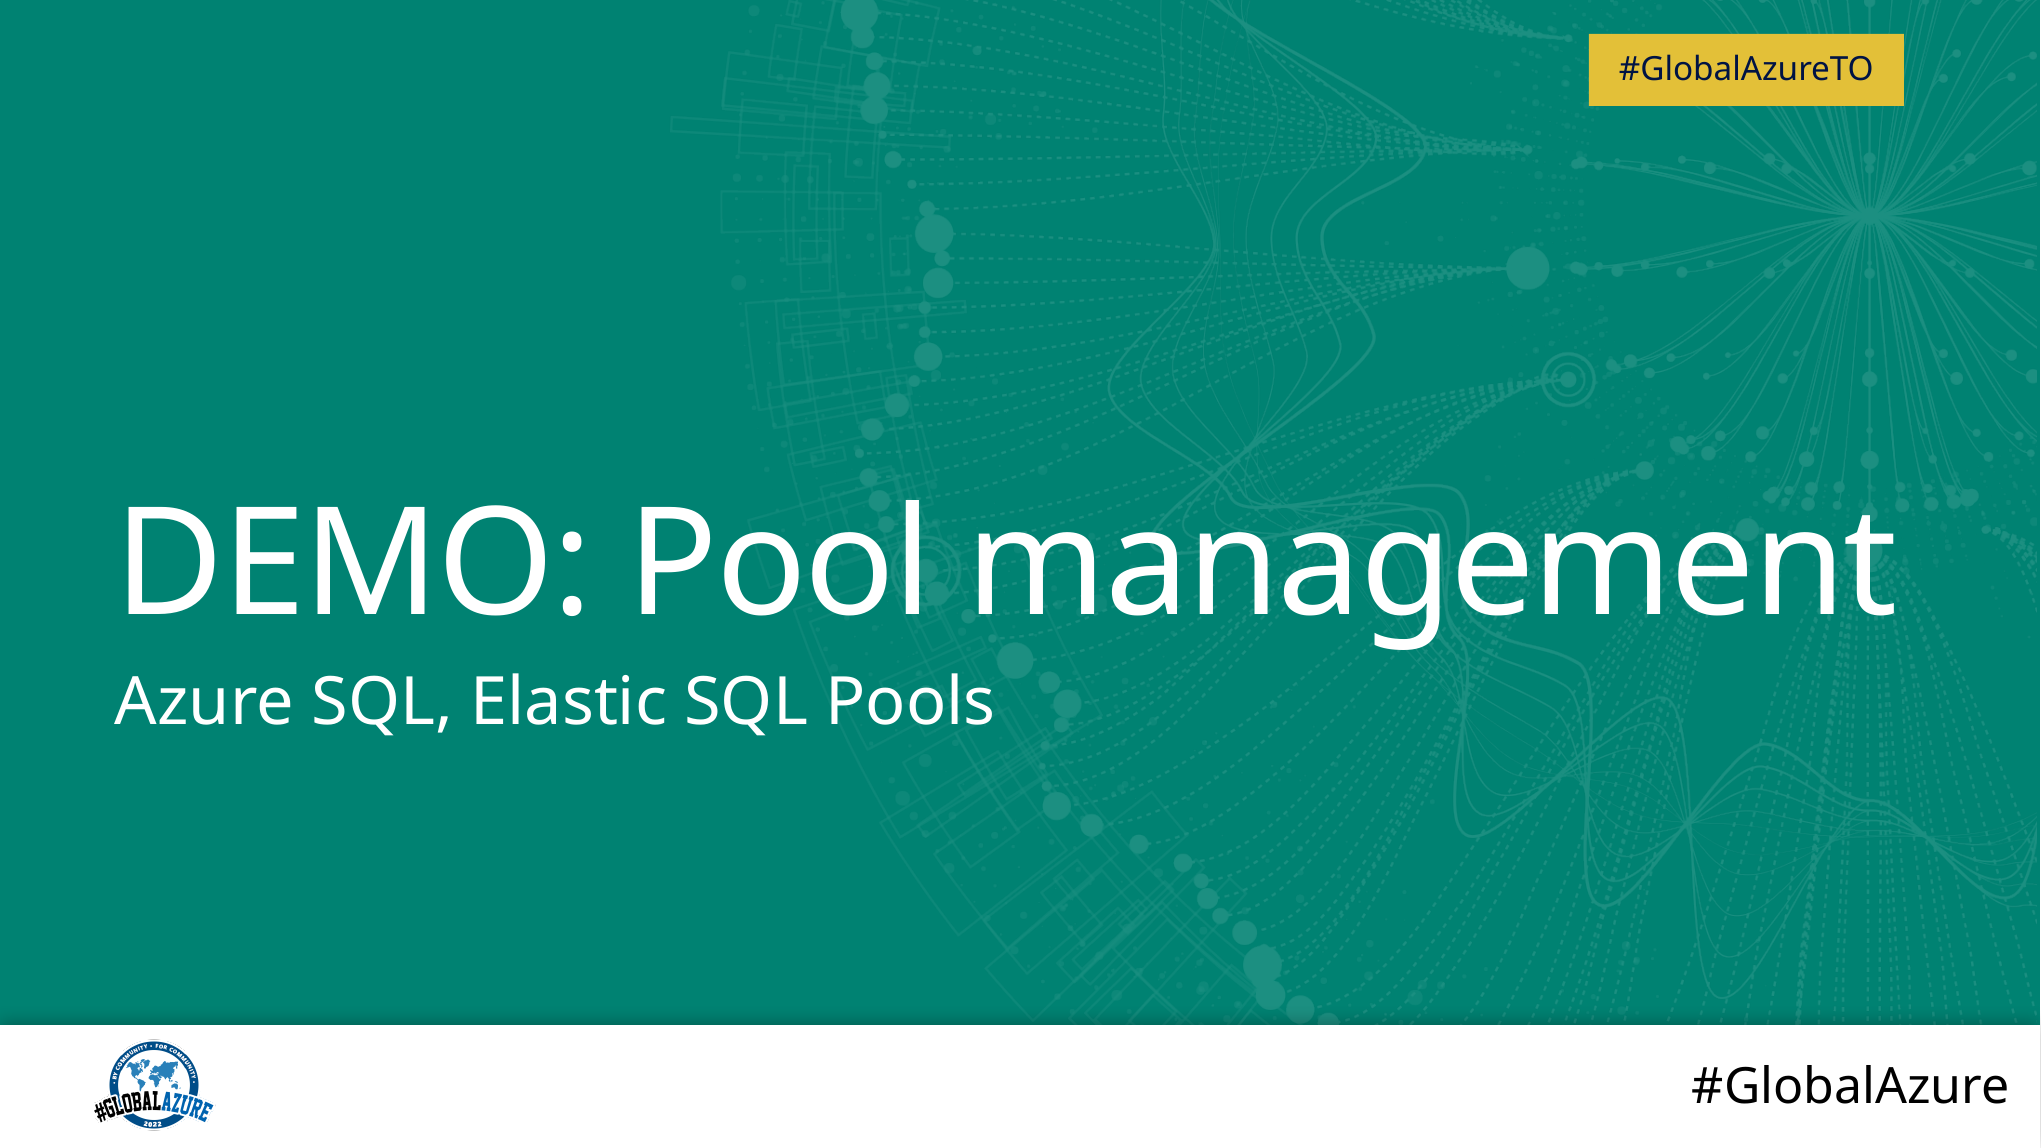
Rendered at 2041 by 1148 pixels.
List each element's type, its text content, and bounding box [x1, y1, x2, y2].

title DEMO: Pool management [91, 346, 2008, 649]
list Azure SQL, Elastic SQL Pools [91, 649, 1896, 758]
picture [90, 1037, 217, 1134]
